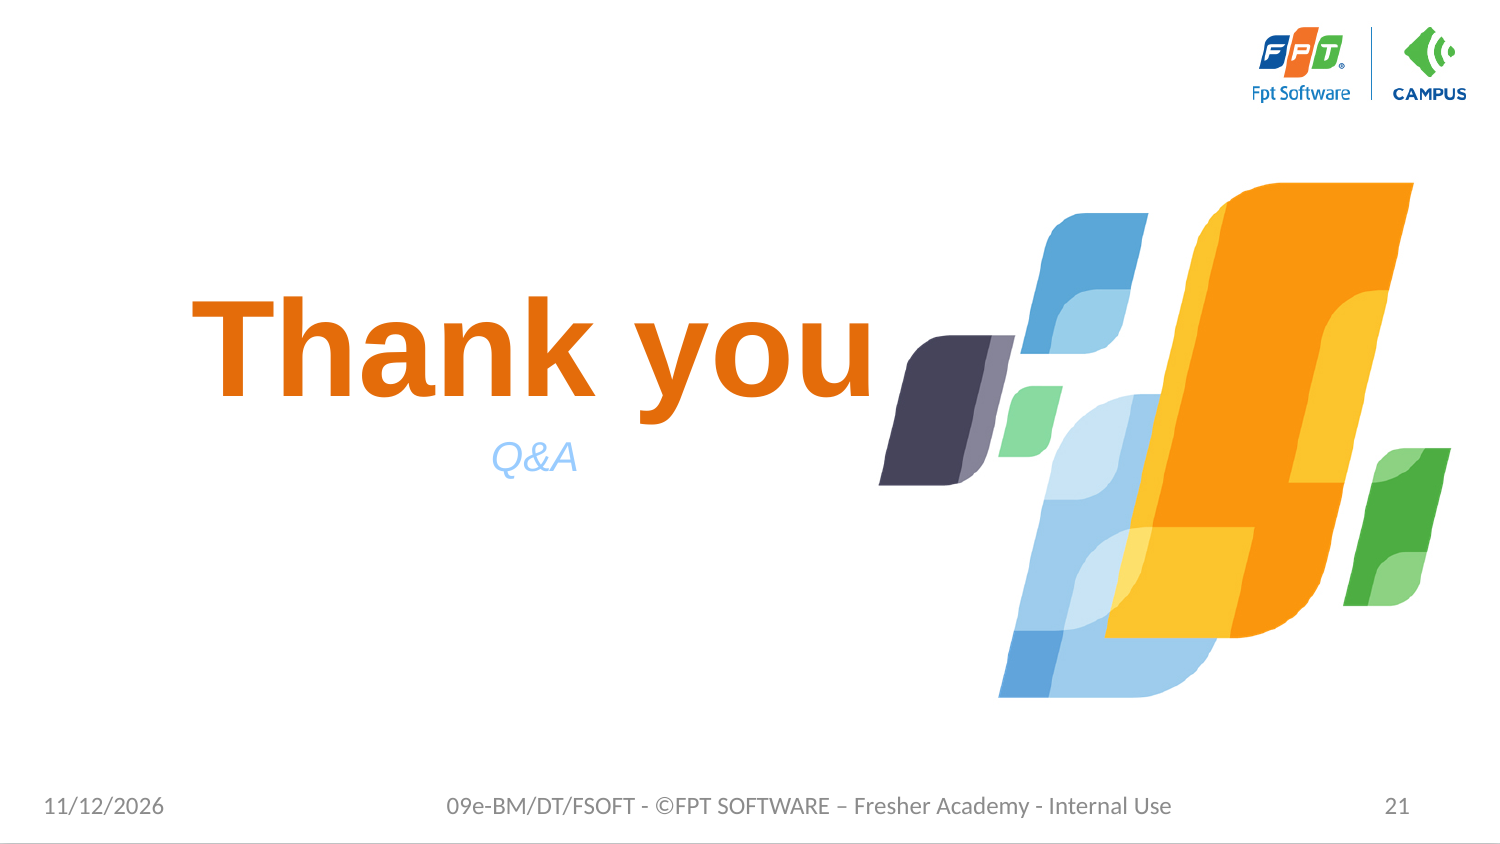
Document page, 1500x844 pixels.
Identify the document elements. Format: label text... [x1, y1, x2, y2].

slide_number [28, 782, 253, 827]
title Thank you [28, 286, 1042, 398]
footer 09e-BM/DT/FSOFT - ©FPT SOFTWARE – Fresher Academy - Internal Use [306, 782, 1314, 827]
slide_number 21 [1332, 782, 1425, 827]
subtitle Q&A [28, 421, 1042, 494]
picture [0, 0, 1500, 844]
